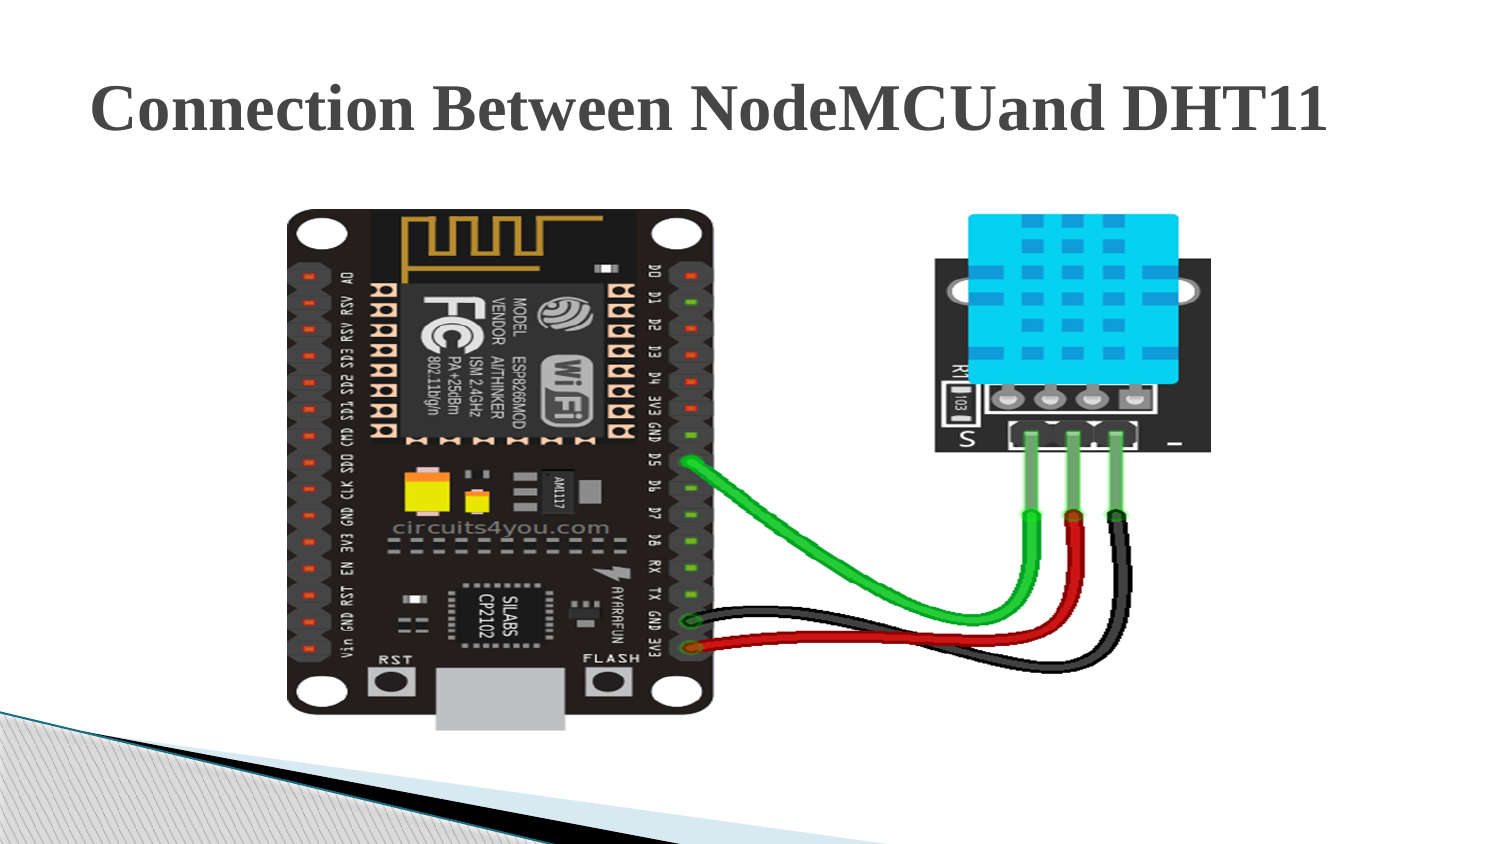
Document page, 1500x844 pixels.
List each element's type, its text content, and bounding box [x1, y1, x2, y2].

title Connection Between NodeMCUand DHT11 [75, 33, 1425, 175]
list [287, 209, 1211, 748]
